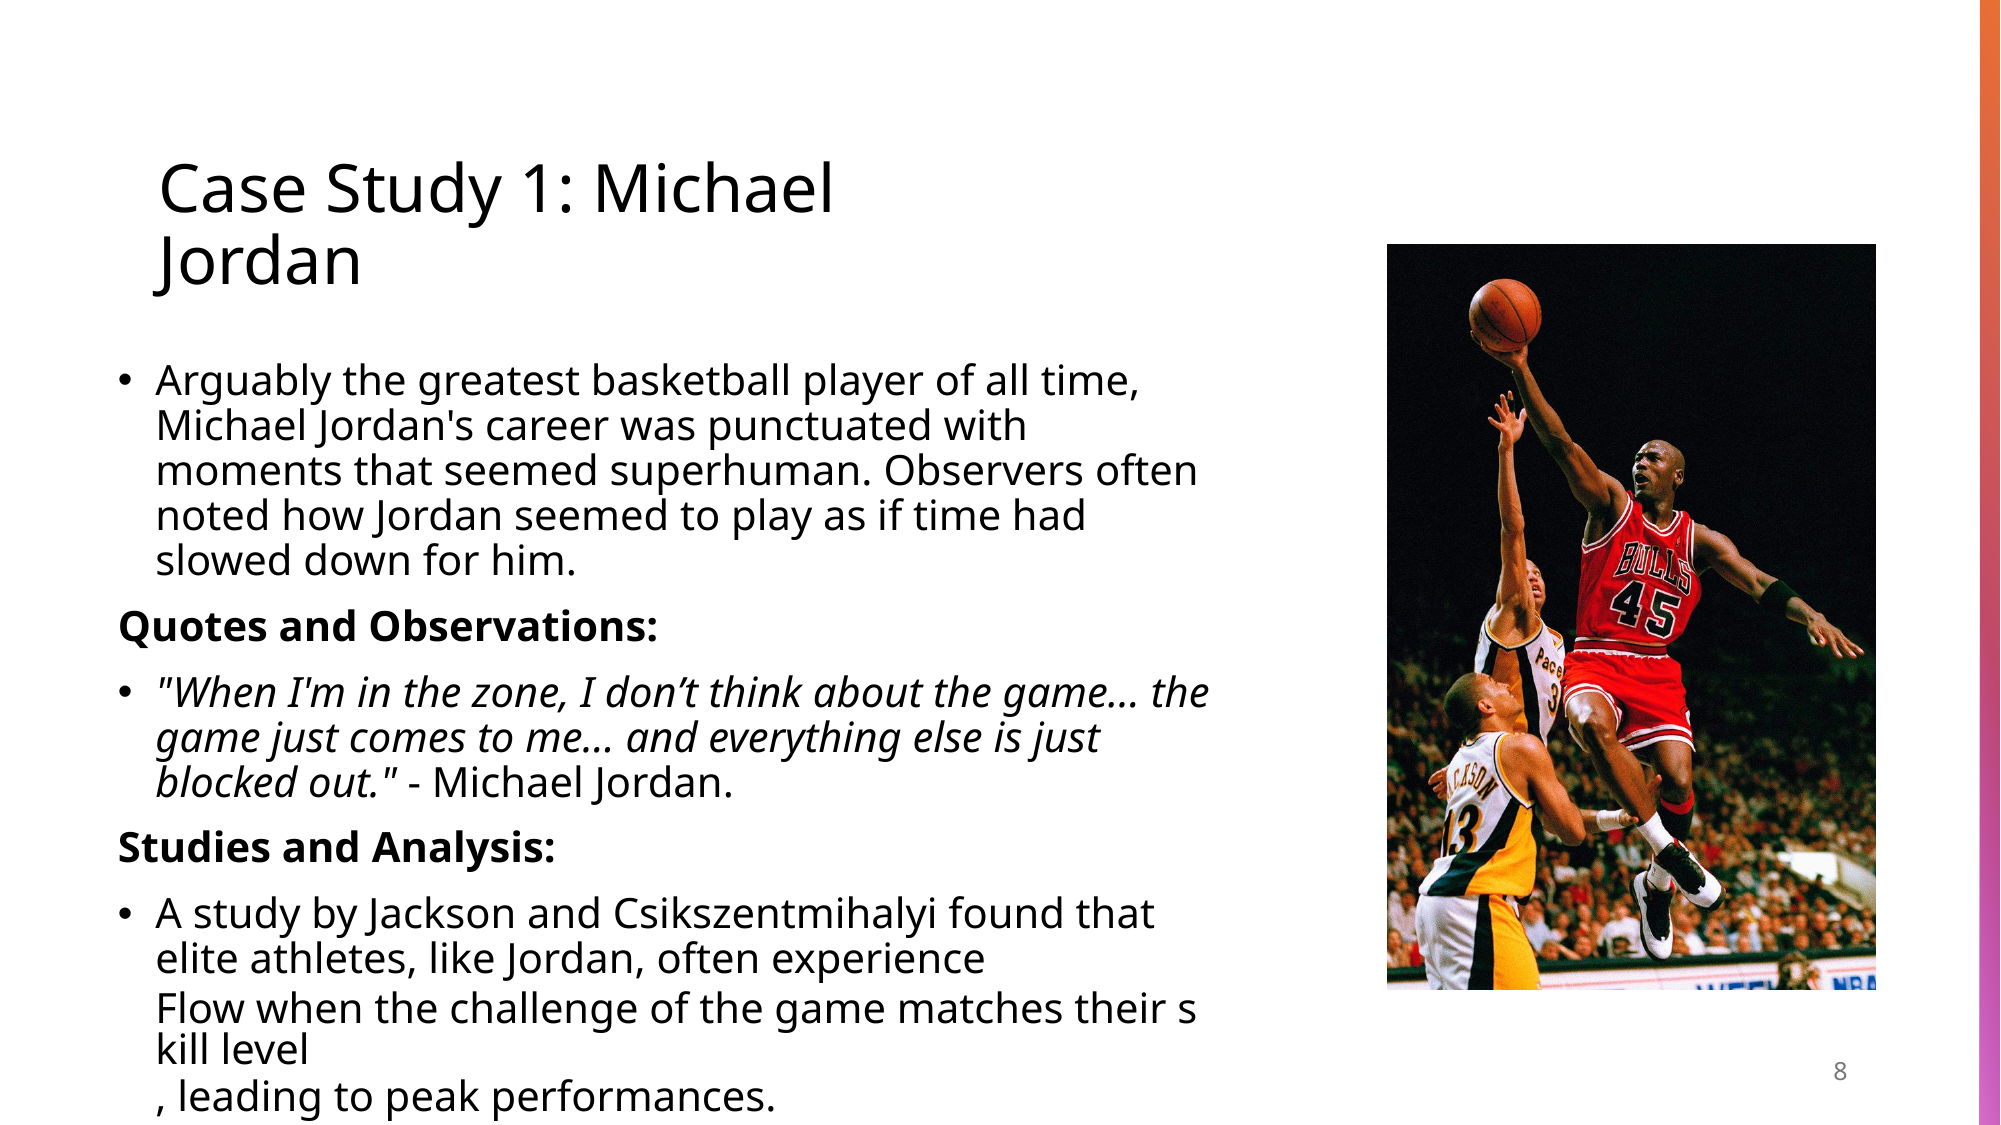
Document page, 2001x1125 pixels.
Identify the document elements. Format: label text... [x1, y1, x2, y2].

slide_number 8 [1412, 1042, 1863, 1103]
list Arguably the greatest basketball player of all time, Michael Jordan's career was punctuated with moments that seemed superhuman. Observers often noted how Jordan seemed to play as if time had slowed down for him. Quotes and Observations: "When I'm in the zone, I don’t think about the game... the game just comes to me... and everything else is just blocked out." - Michael Jordan. Studies and Analysis: A study by Jackson and Csikszentmihalyi found that elite athletes, like Jordan, often experience Flow when the challenge of the game matches their skill level, leading to peak performances. [102, 351, 1234, 1028]
picture [1387, 243, 1877, 990]
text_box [1979, 0, 2000, 1125]
title Case Study 1: Michael Jordan [143, 121, 990, 351]
